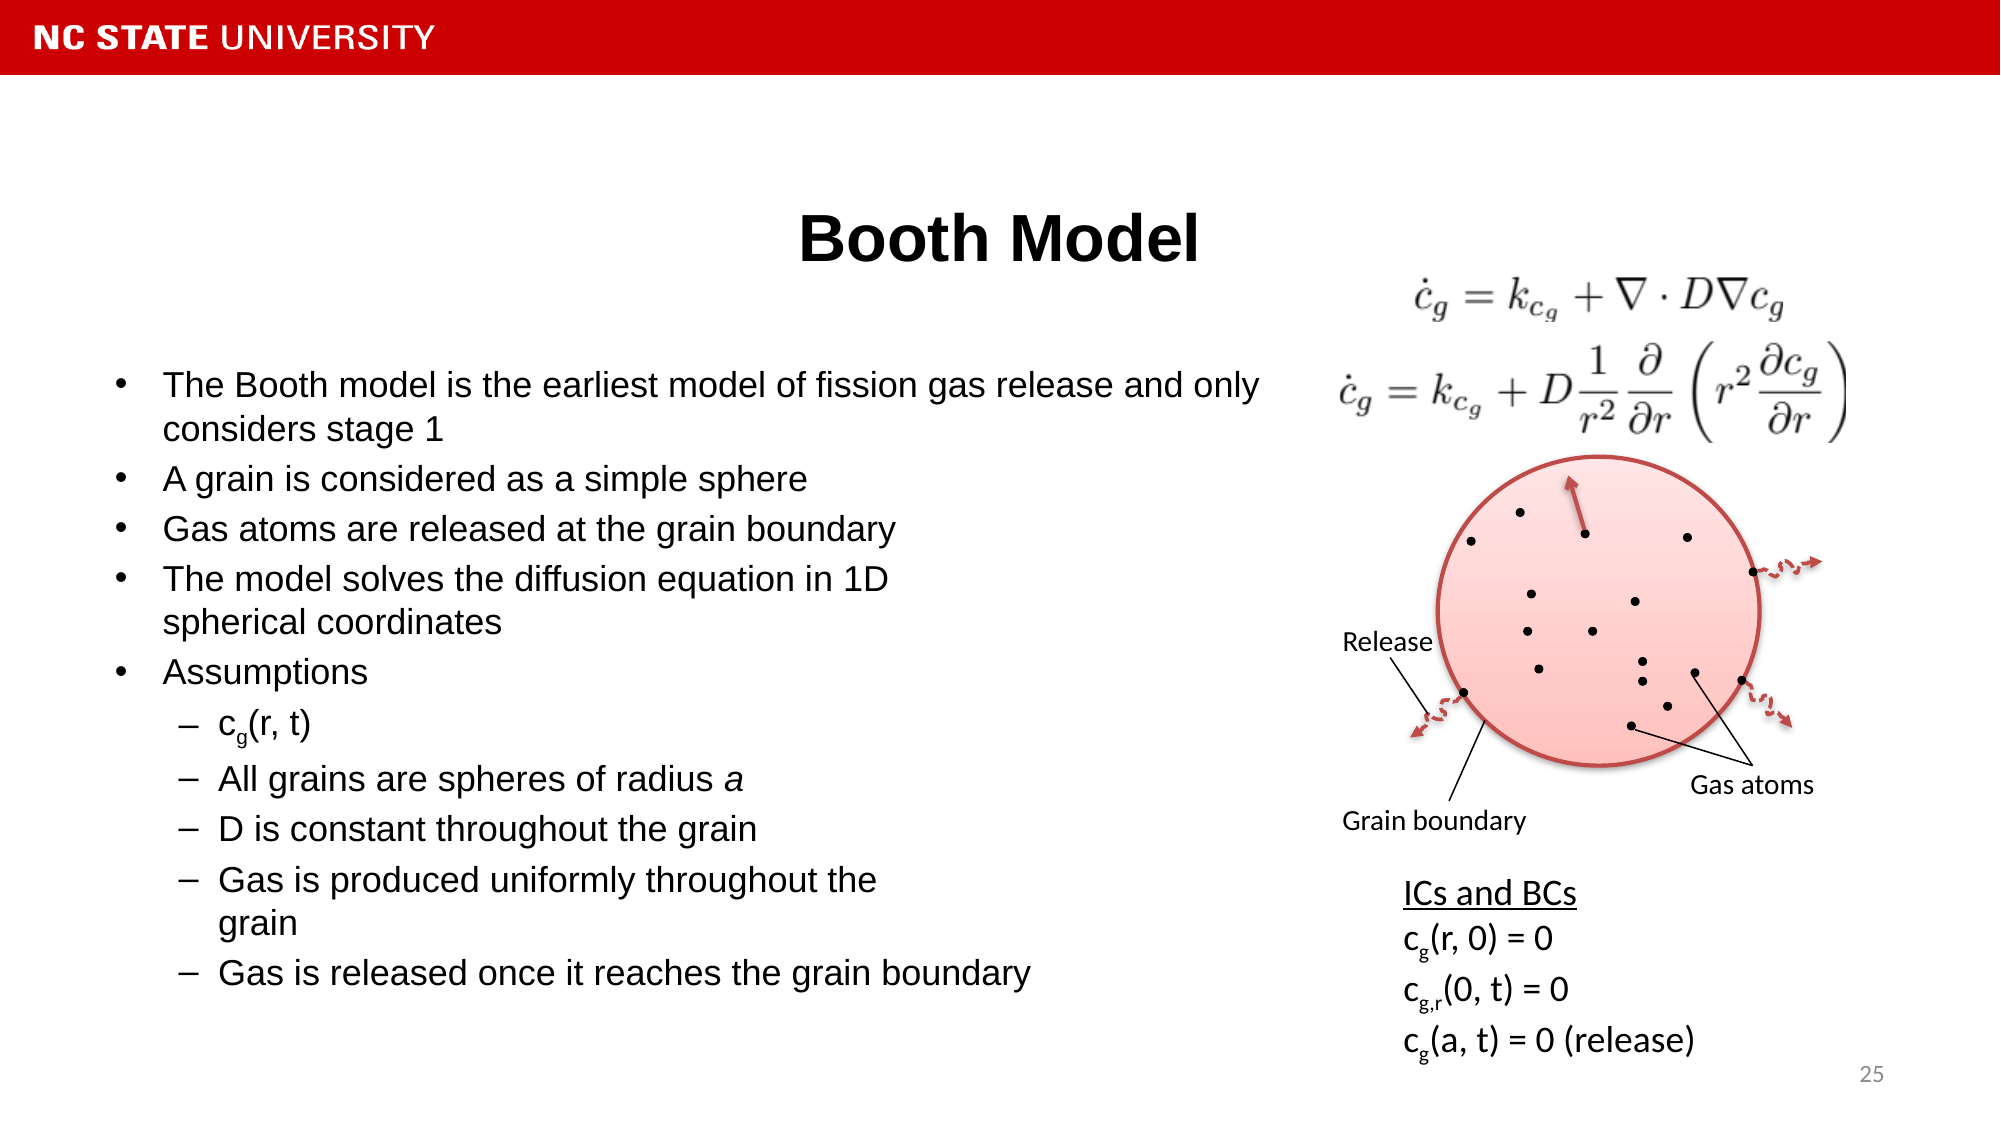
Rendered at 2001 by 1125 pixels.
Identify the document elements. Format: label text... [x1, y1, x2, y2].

picture [1339, 339, 1847, 443]
picture [0, 0, 2000, 75]
text_box ICs and BCs cg(r, 0) = 0 cg,r(0, t) = 0 cg(a, t) = 0 (release) [1388, 860, 1753, 1119]
list The Booth model is the earliest model of fission gas release and only considers stage 1 A grain is considered as a simple sphere Gas atoms are released at the grain boundary The model solves the diffusion equation in 1D spherical coordinates Assumptions cg(r, t) All grains are spheres of radius a D is constant throughout the grain Gas is produced uniformly throughout the grain Gas is released once it reaches the grain boundary [99, 354, 1293, 1005]
picture [1414, 275, 1784, 323]
slide_number 25 [1753, 1042, 1900, 1103]
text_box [1342, 456, 1829, 837]
title Booth Model [99, 147, 1900, 323]
